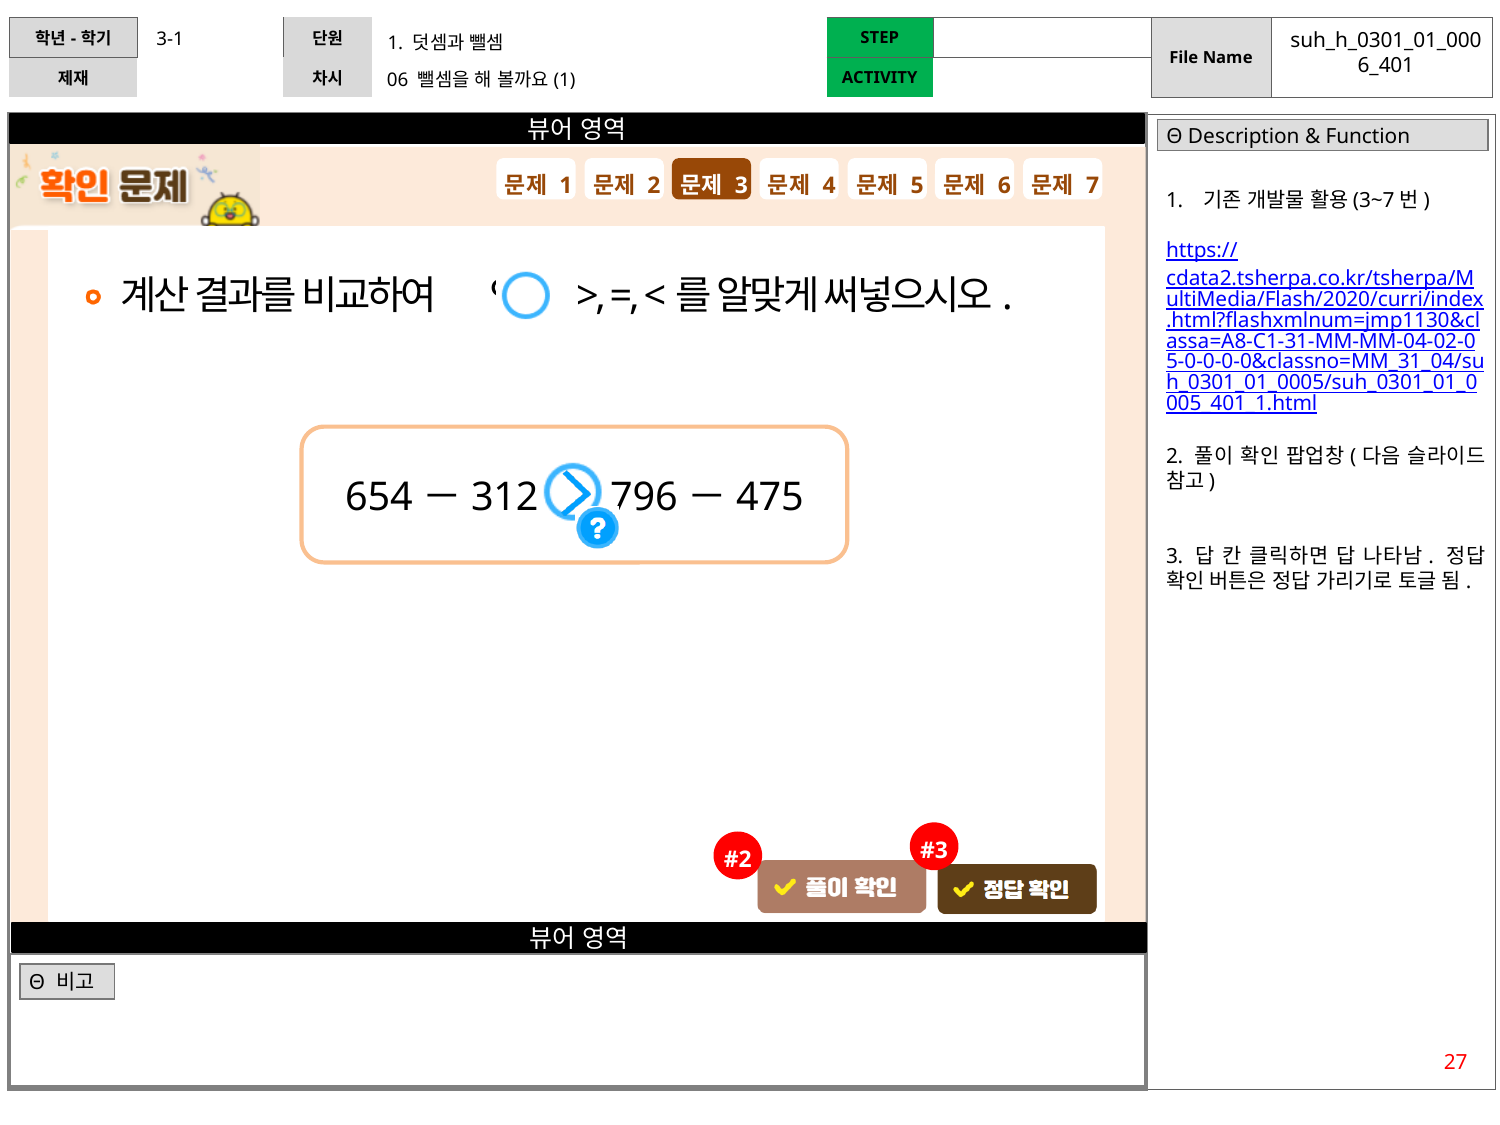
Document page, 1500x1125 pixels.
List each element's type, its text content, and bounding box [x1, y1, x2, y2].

text_box 계산 결과를 비교하여 안에 >, =, <를 알맞게 써넣으시오. [105, 263, 1109, 326]
text_box 문제 5 [863, 149, 951, 205]
text_box 문제 7 [1038, 149, 1126, 205]
text_box 문제 1 [490, 149, 600, 205]
text_box 1. 덧셈과 뺄셈 [372, 23, 828, 48]
text_box 06 뺄셈을 해 볼까요(1) [372, 60, 821, 96]
picture [82, 285, 103, 307]
text_box suh_h_0301_01_0006_401 [1271, 18, 1500, 84]
text_box 문제 6 [951, 149, 1038, 205]
text_box 654－312 796－475 [299, 424, 850, 565]
picture [10, 144, 260, 230]
picture [936, 861, 1099, 916]
picture [496, 266, 556, 326]
text_box 문제 4 [775, 149, 863, 205]
table_header Θ Description & Function [1158, 120, 1487, 150]
text_box #3 [907, 820, 961, 863]
text_box 문제 2 [600, 149, 688, 205]
picture [536, 455, 619, 549]
picture [755, 857, 927, 916]
text_box 3-1 [141, 18, 284, 55]
text_box #2 [711, 829, 765, 882]
text_box 문제 3 [688, 149, 775, 205]
text_box 기존 개발물 활용(3~7번) https://cdata2.tsherpa.co.kr/tsherpa/MultiMedia/Flash/2020/curri/index.html?flashxmlnum=jmp1130&classa=A8-C1-31-MM-MM-04-02-05-0-0-0-0&classno=MM_31_04/suh_0301_01_0005/suh_0301_01_0005_401_1.html 2. 풀이 확인 팝업창(다음 슬라이드 참고) 3. 답 칸 클릭하면 답 나타남. 정답 확인 버튼은 정답 가리기로 토글 됨. [1151, 179, 1500, 501]
